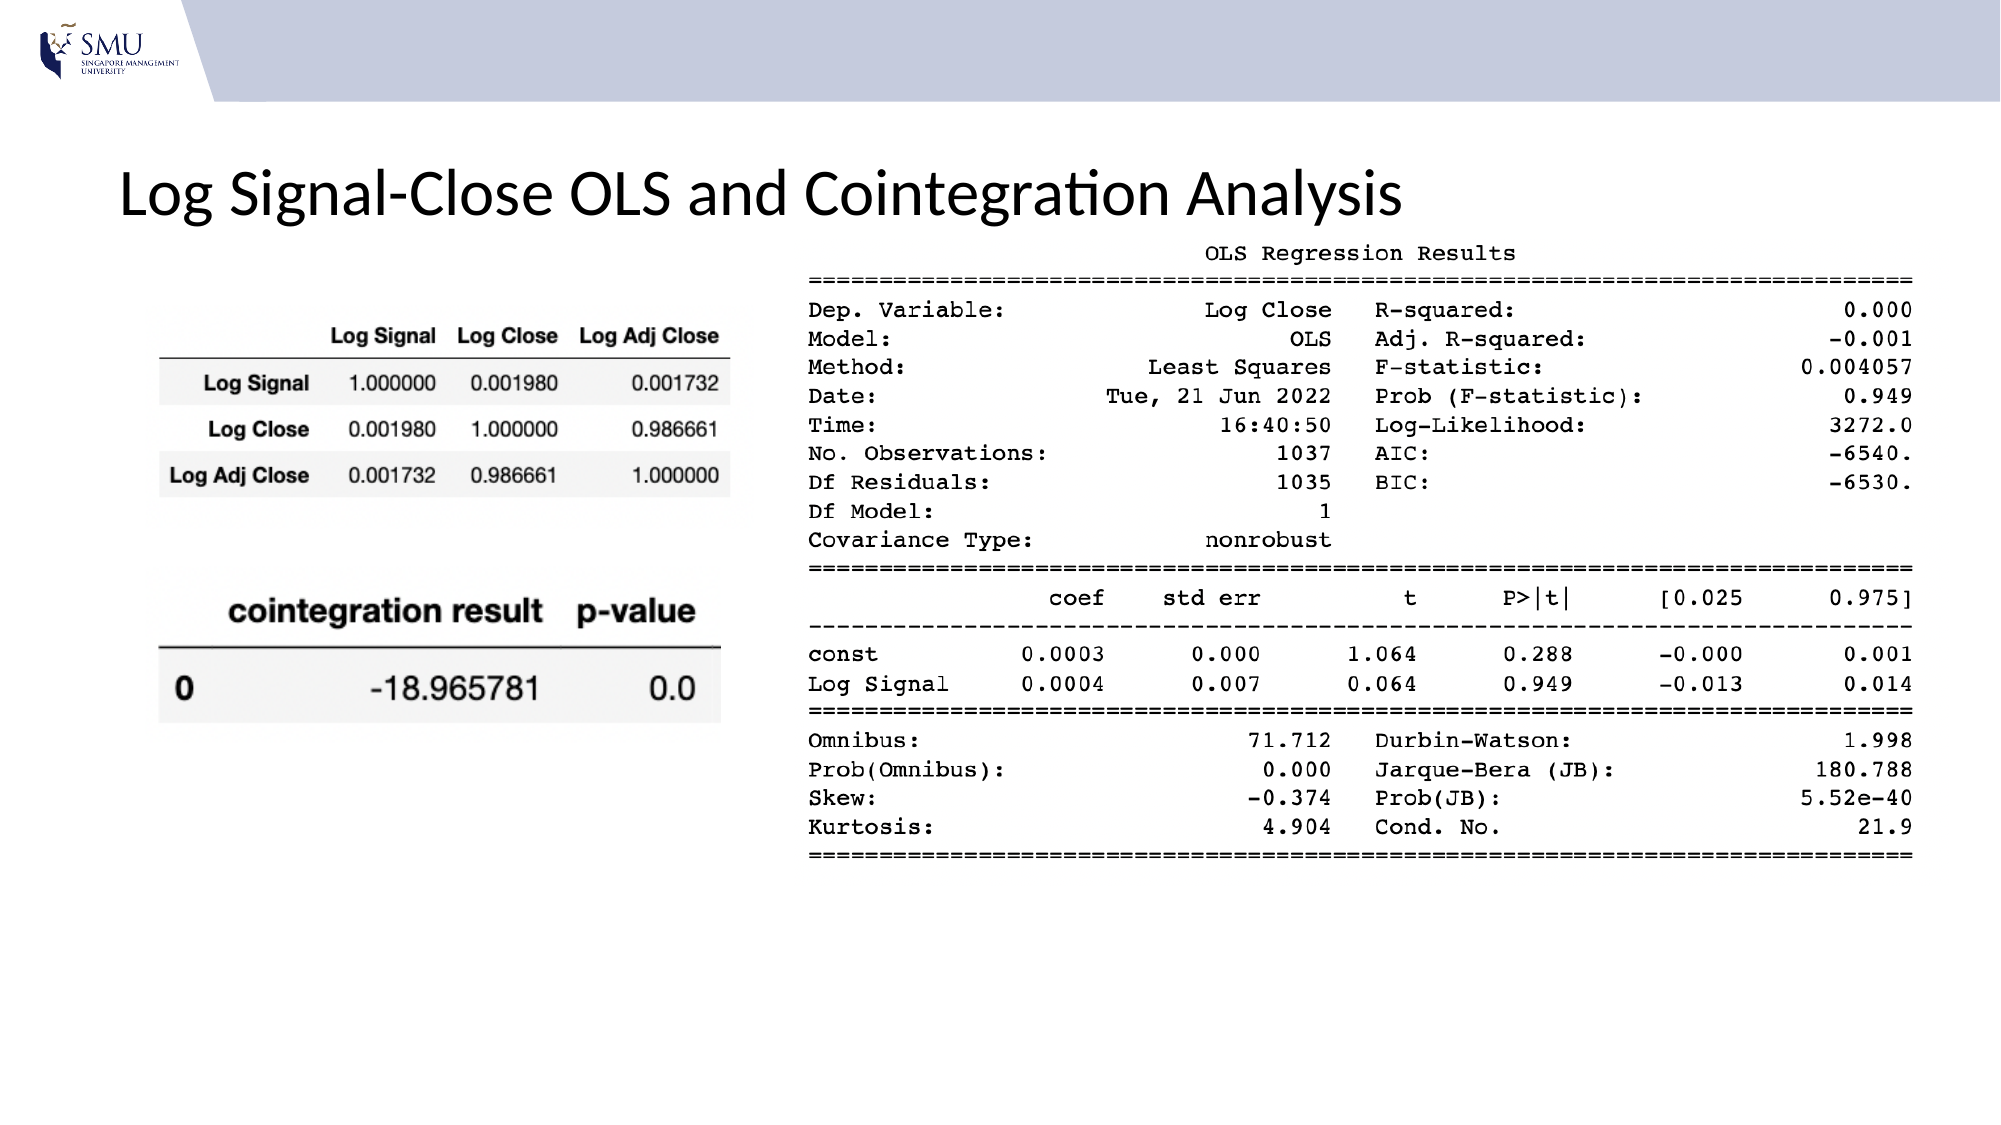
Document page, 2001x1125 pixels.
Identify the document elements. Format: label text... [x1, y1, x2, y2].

picture [794, 239, 1949, 886]
picture [145, 566, 721, 743]
picture [0, 0, 211, 102]
picture [145, 305, 754, 529]
text_box Log Signal-Close OLS and Cointegration Analysis [119, 158, 1620, 258]
